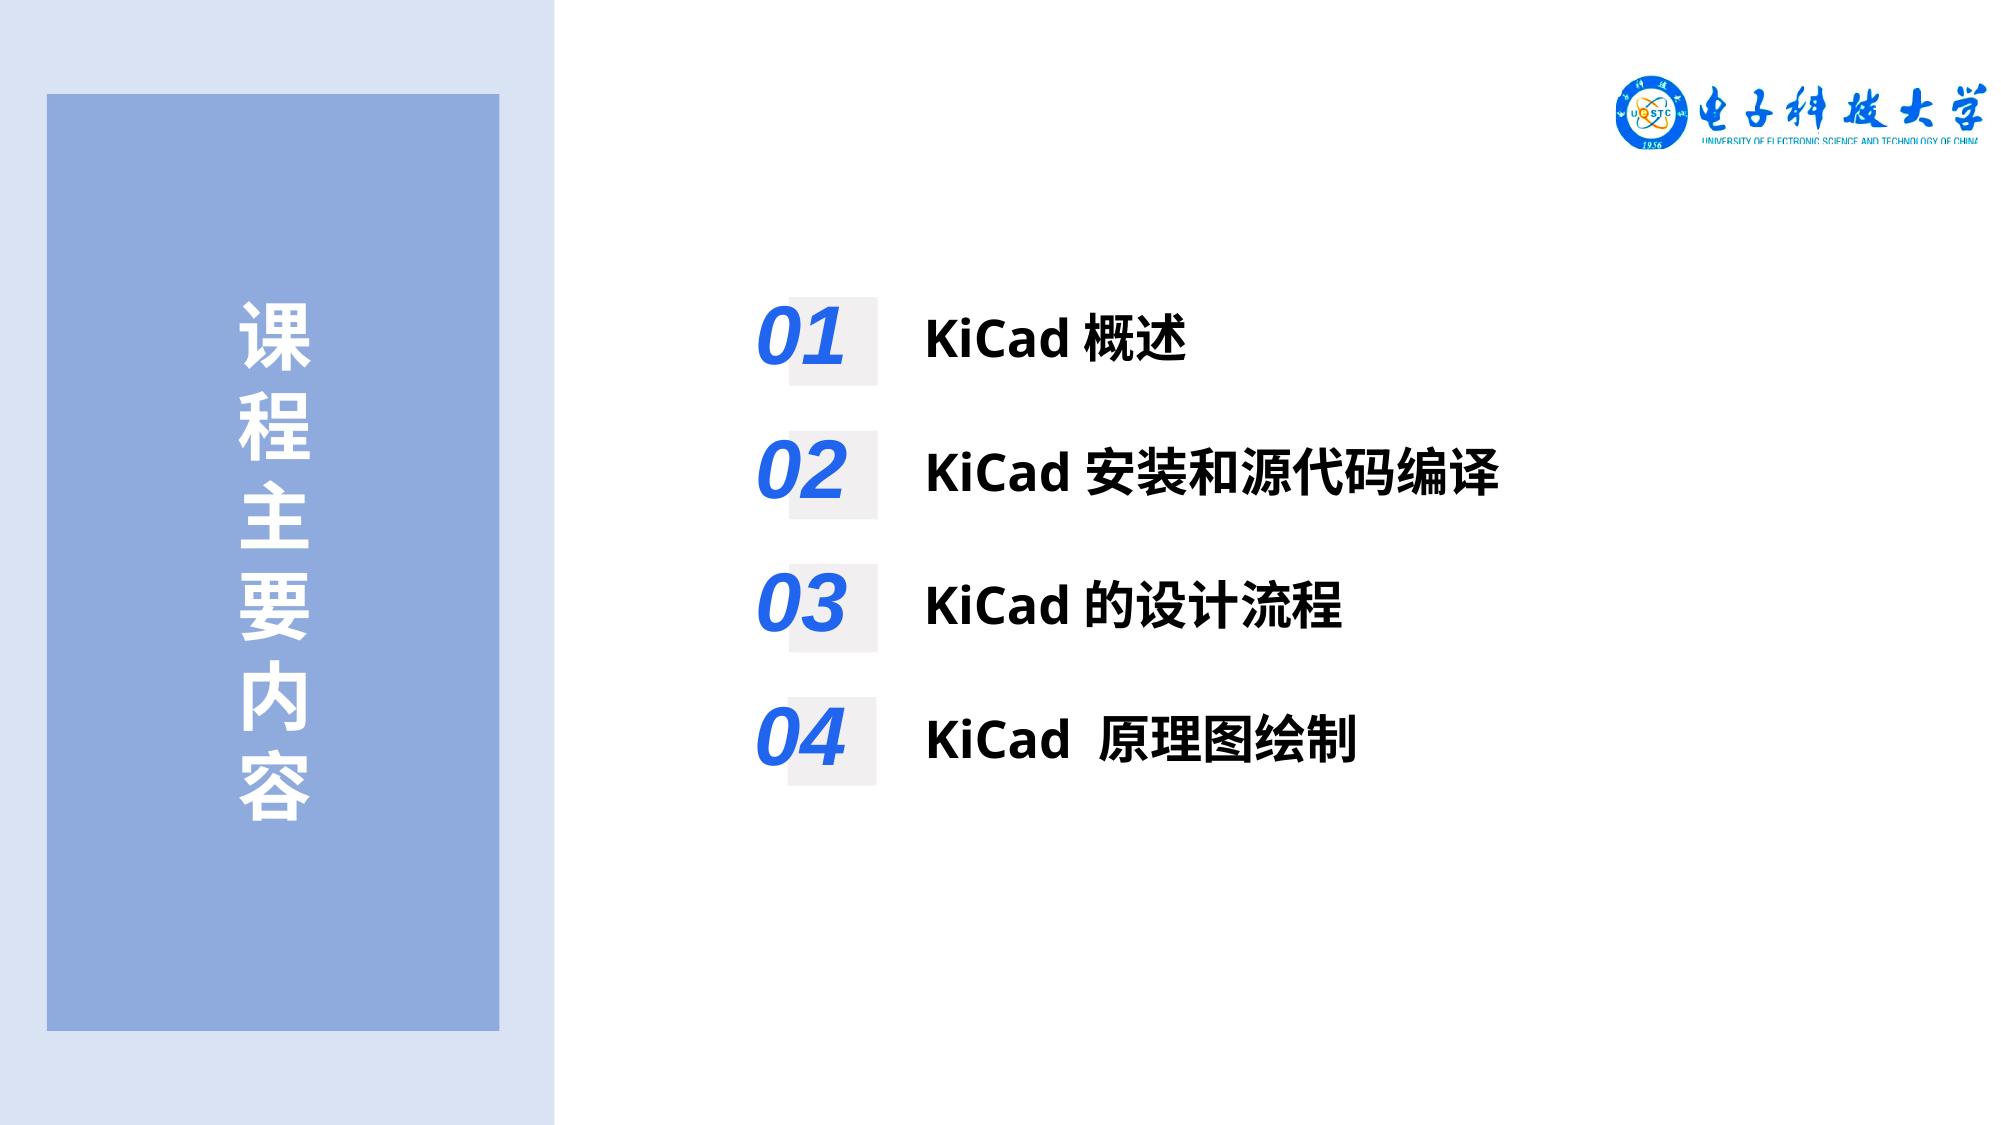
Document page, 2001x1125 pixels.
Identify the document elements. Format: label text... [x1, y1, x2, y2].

picture [1839, 85, 1889, 128]
text_box [46, 94, 500, 1031]
picture [1743, 84, 1777, 128]
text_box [746, 273, 1190, 386]
picture [1699, 80, 1989, 145]
picture [1783, 84, 1827, 130]
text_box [746, 673, 1362, 791]
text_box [746, 407, 1503, 520]
picture [1894, 85, 1934, 128]
text_box 课程主要内容 [219, 282, 330, 838]
text_box [0, 0, 555, 1125]
picture [1615, 72, 1693, 150]
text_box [746, 540, 1346, 653]
